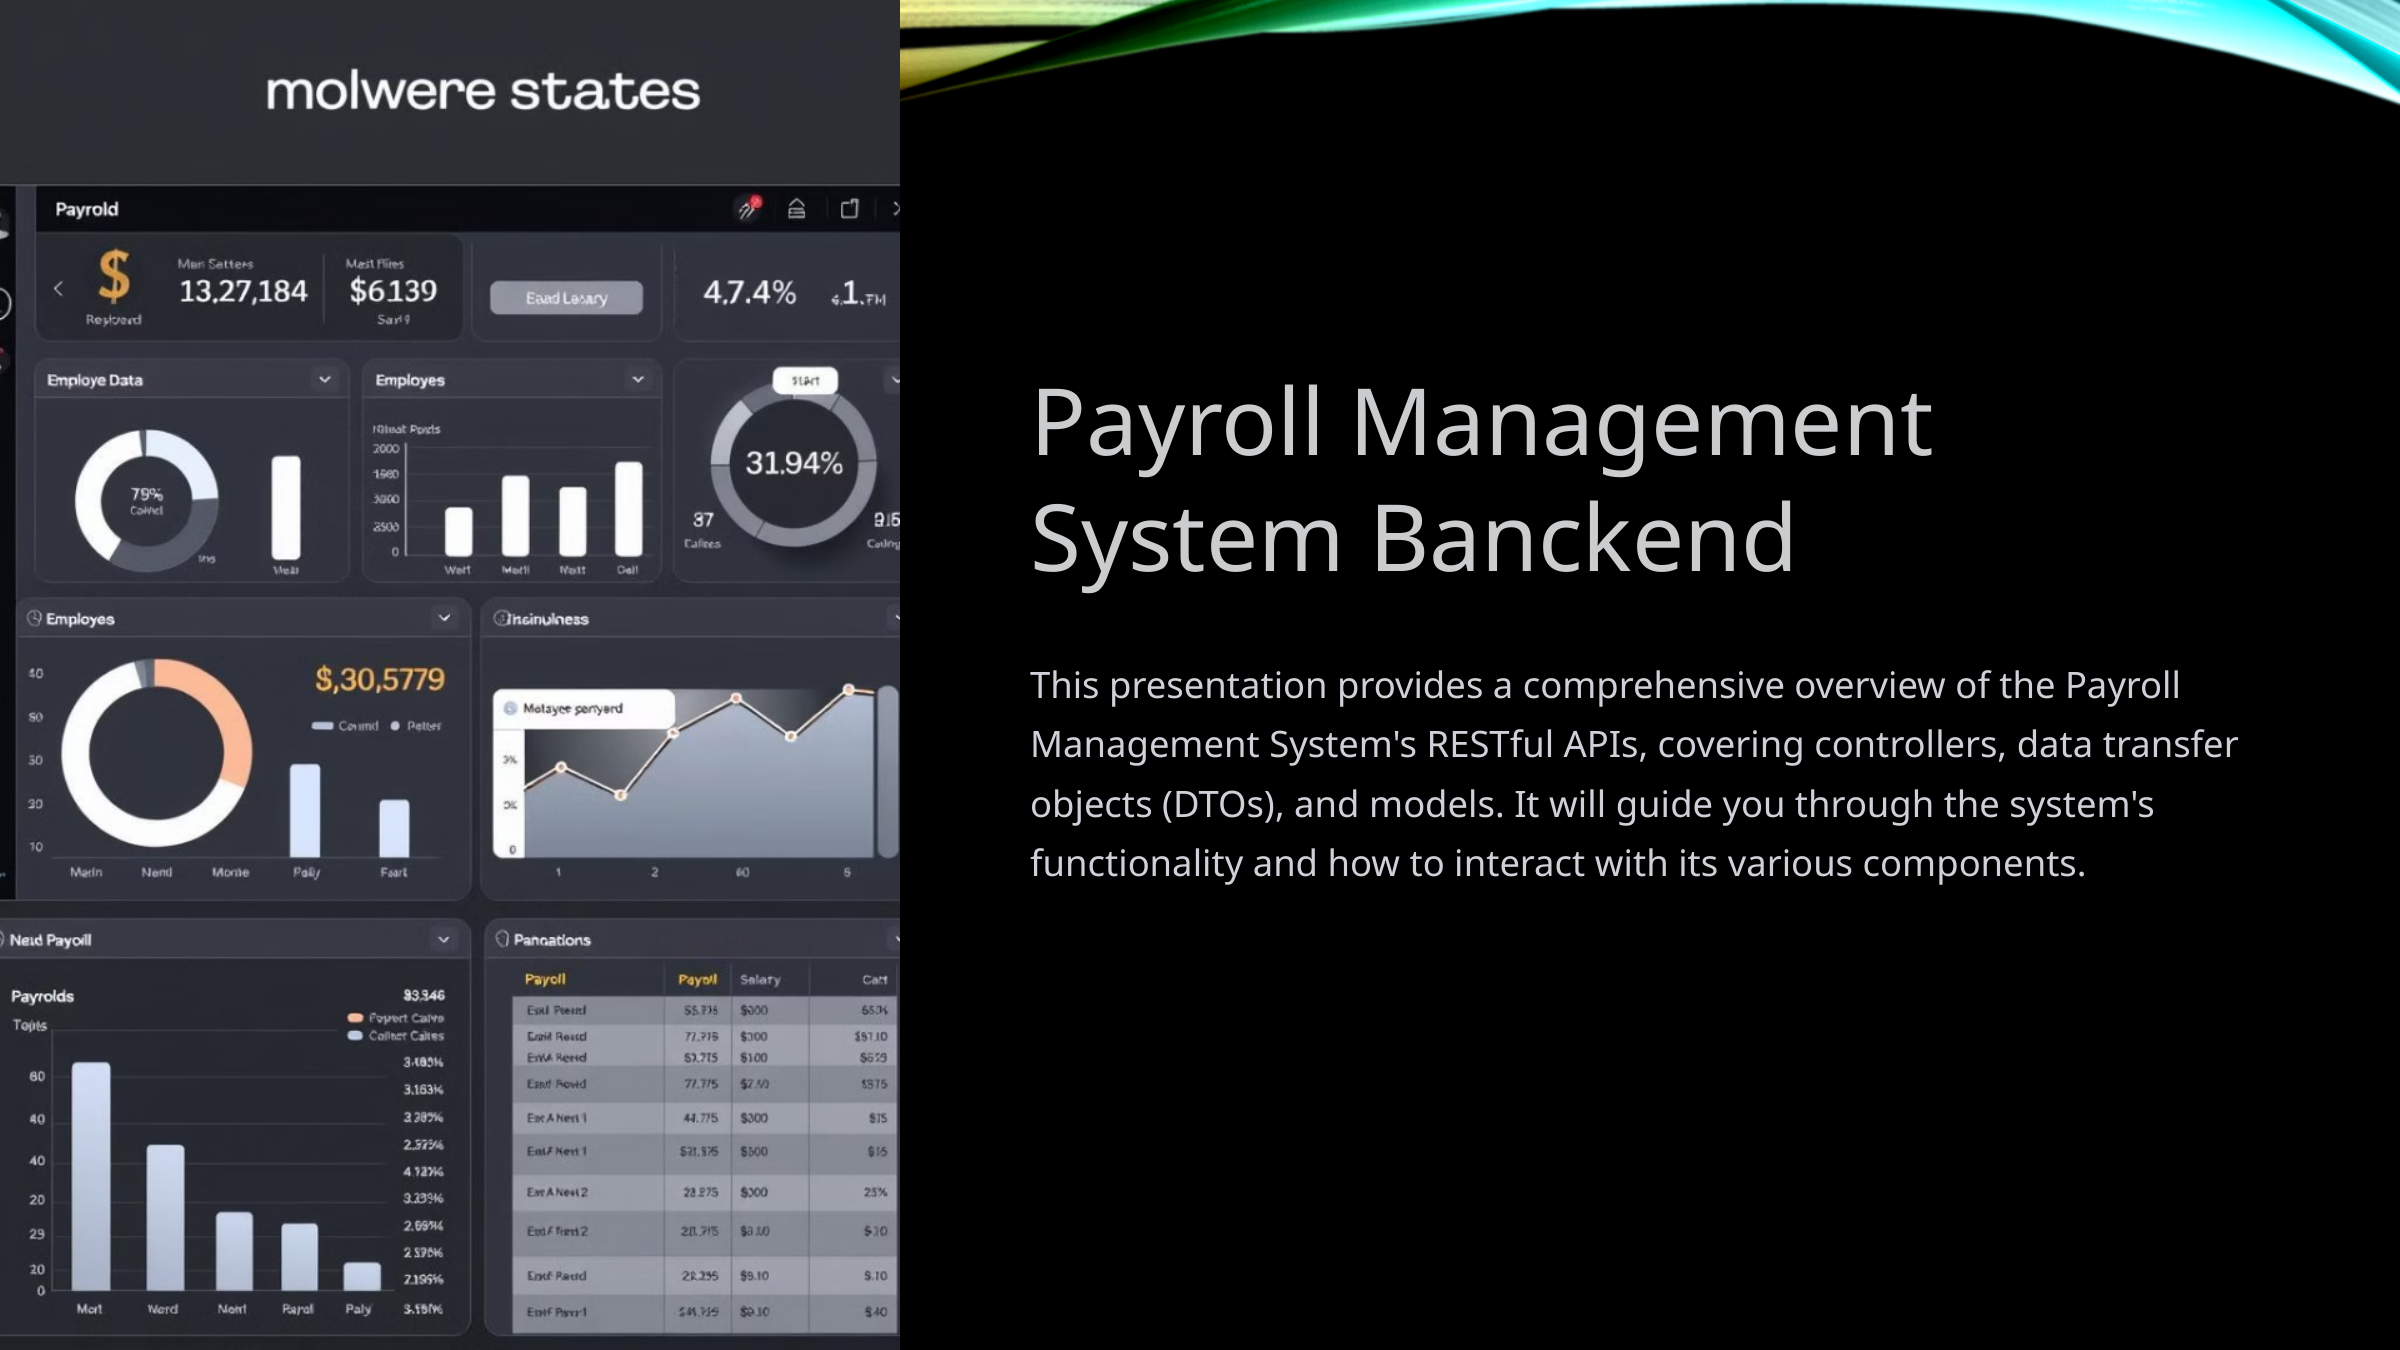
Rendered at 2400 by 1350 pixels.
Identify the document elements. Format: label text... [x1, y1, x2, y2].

picture [0, 0, 2400, 1350]
text_box Payroll Management System Banckend [1030, 358, 2270, 591]
text_box This presentation provides a comprehensive overview of the Payroll Management System's RESTful APIs, covering controllers, data transfer objects (DTOs), and models. It will guide you through the system's functionality and how to interact with its various components. [1030, 646, 2270, 885]
